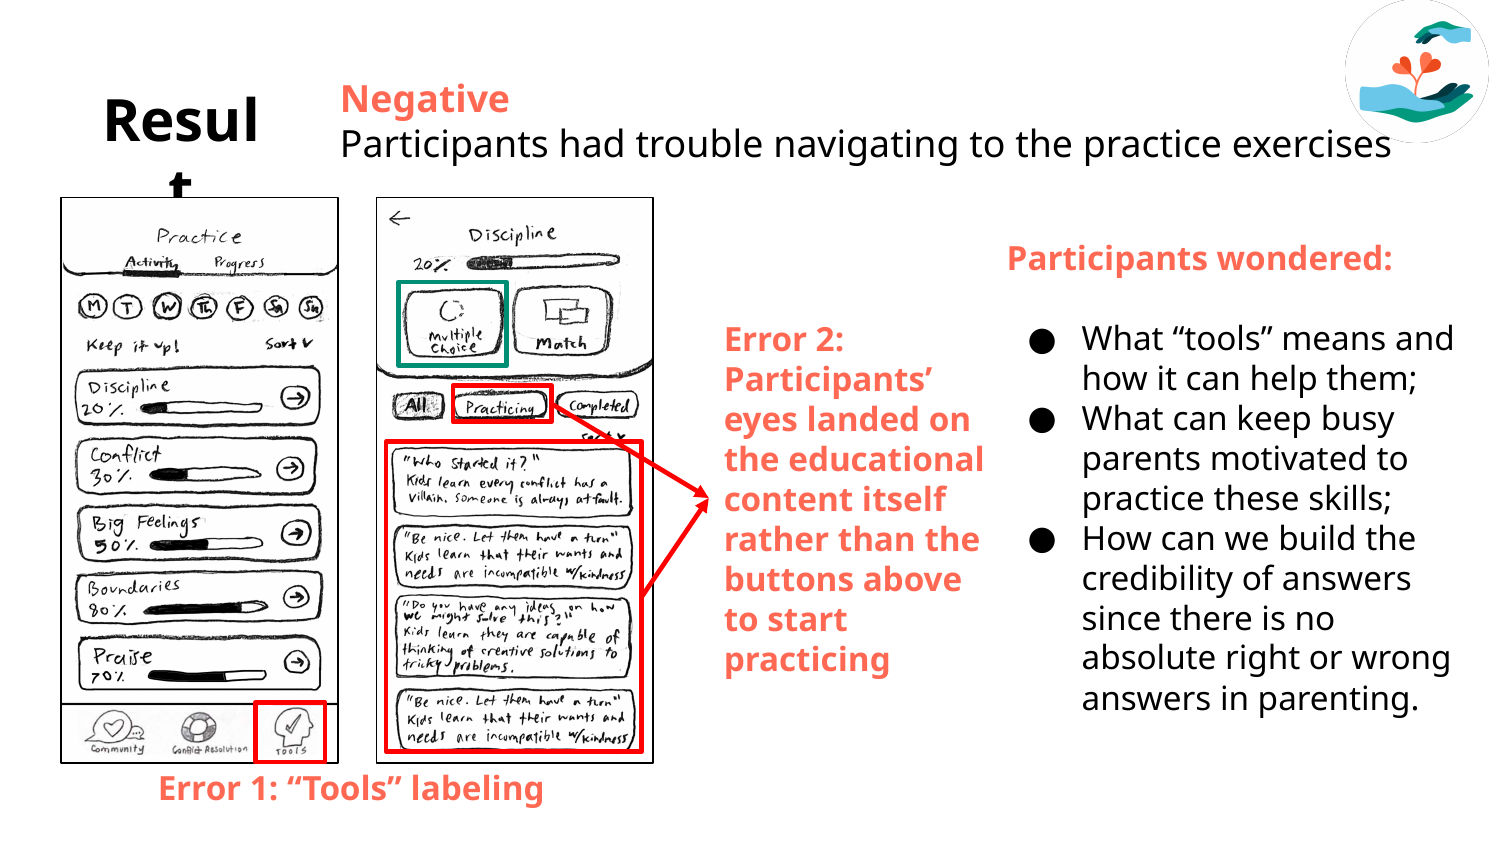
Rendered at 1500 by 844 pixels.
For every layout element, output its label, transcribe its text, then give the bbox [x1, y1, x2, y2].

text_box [551, 403, 709, 481]
text_box Error 2: Participants’ eyes landed on the educational content itself rather than the buttons above to start practicing [708, 303, 991, 693]
text_box Error 1: “Tools” labeling [142, 751, 567, 822]
picture [61, 197, 338, 763]
text_box Negative Participants had trouble navigating to the practice exercises [325, 60, 1484, 181]
picture [376, 197, 653, 763]
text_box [641, 488, 709, 598]
title Result [75, 67, 287, 162]
picture [1345, 0, 1489, 143]
text_box Participants wondered: What “tools” means and how it can help them; What can keep busy parents motivated to practice these skills; How can we build the credibility of answers since there is no absolute right or wrong answers in parenting. [991, 222, 1488, 732]
